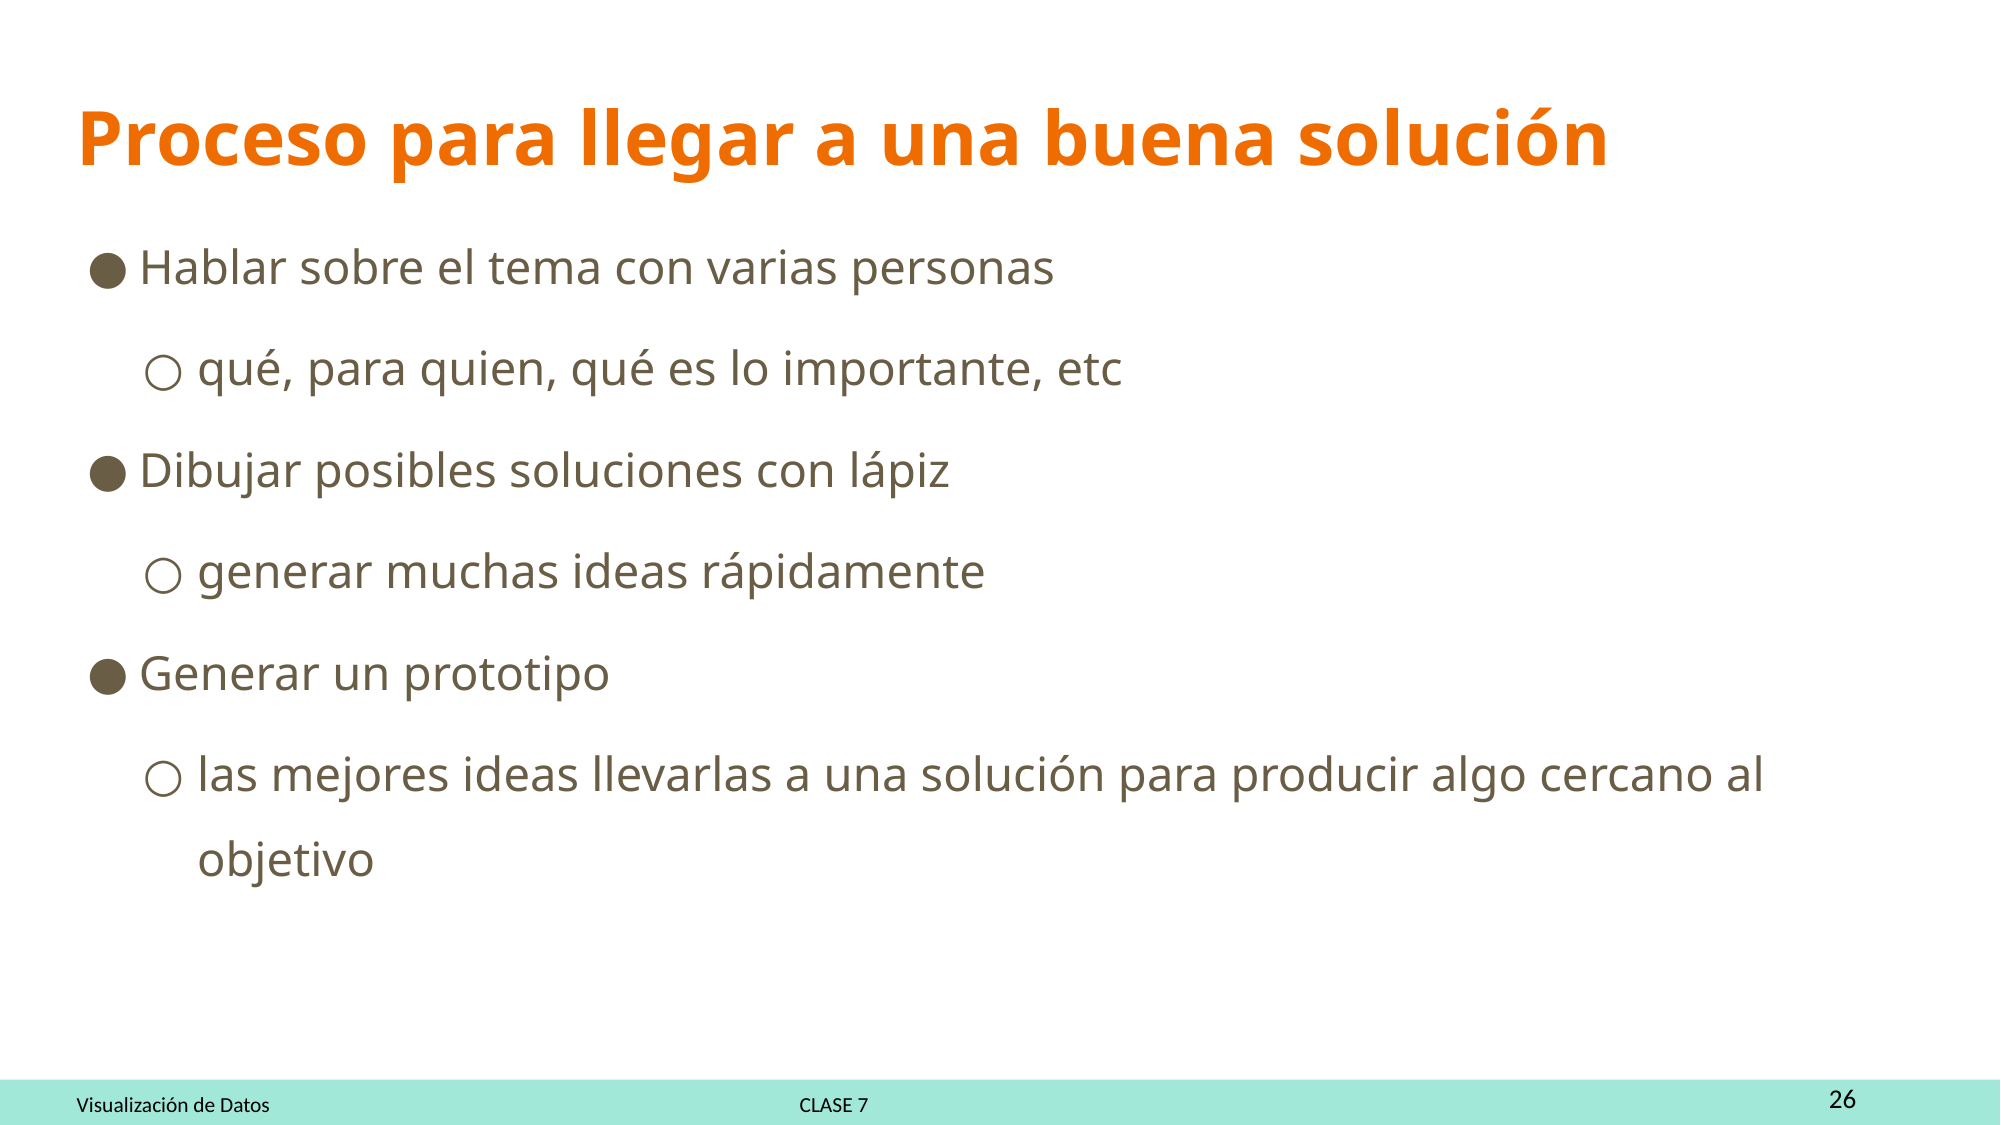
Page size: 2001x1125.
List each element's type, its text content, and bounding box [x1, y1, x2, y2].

list Hablar sobre el tema con varias personas qué, para quien, qué es lo importante, etc Dibujar posibles soluciones con lápiz generar muchas ideas rápidamente Generar un prototipo las mejores ideas llevarlas a una solución para producir algo cercano al objetivo [68, 201, 1932, 924]
title Proceso para llegar a una buena solución [61, 57, 1926, 213]
